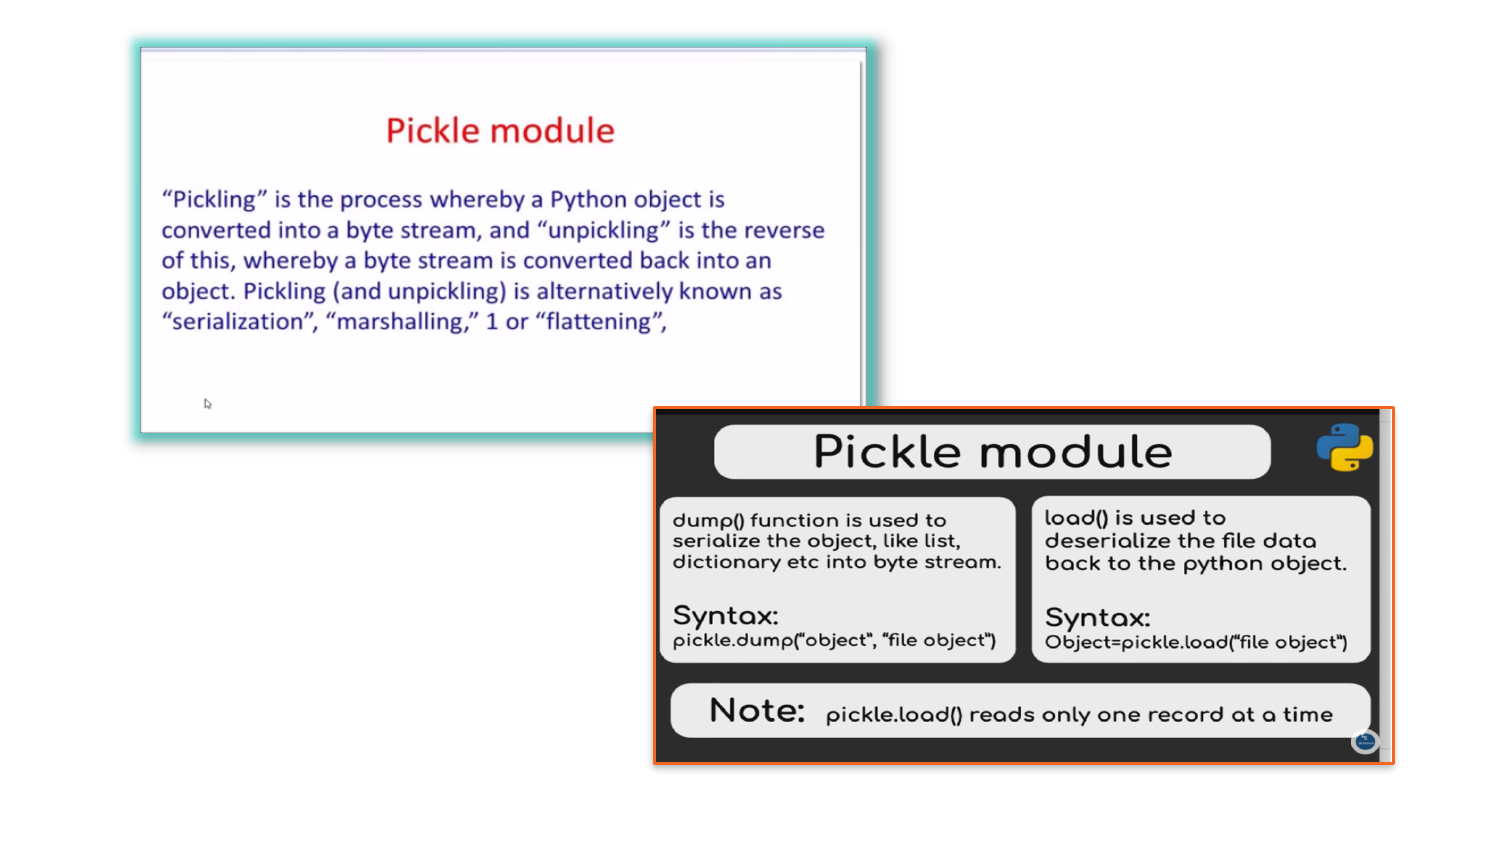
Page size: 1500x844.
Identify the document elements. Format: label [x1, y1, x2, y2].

picture [139, 46, 1392, 762]
